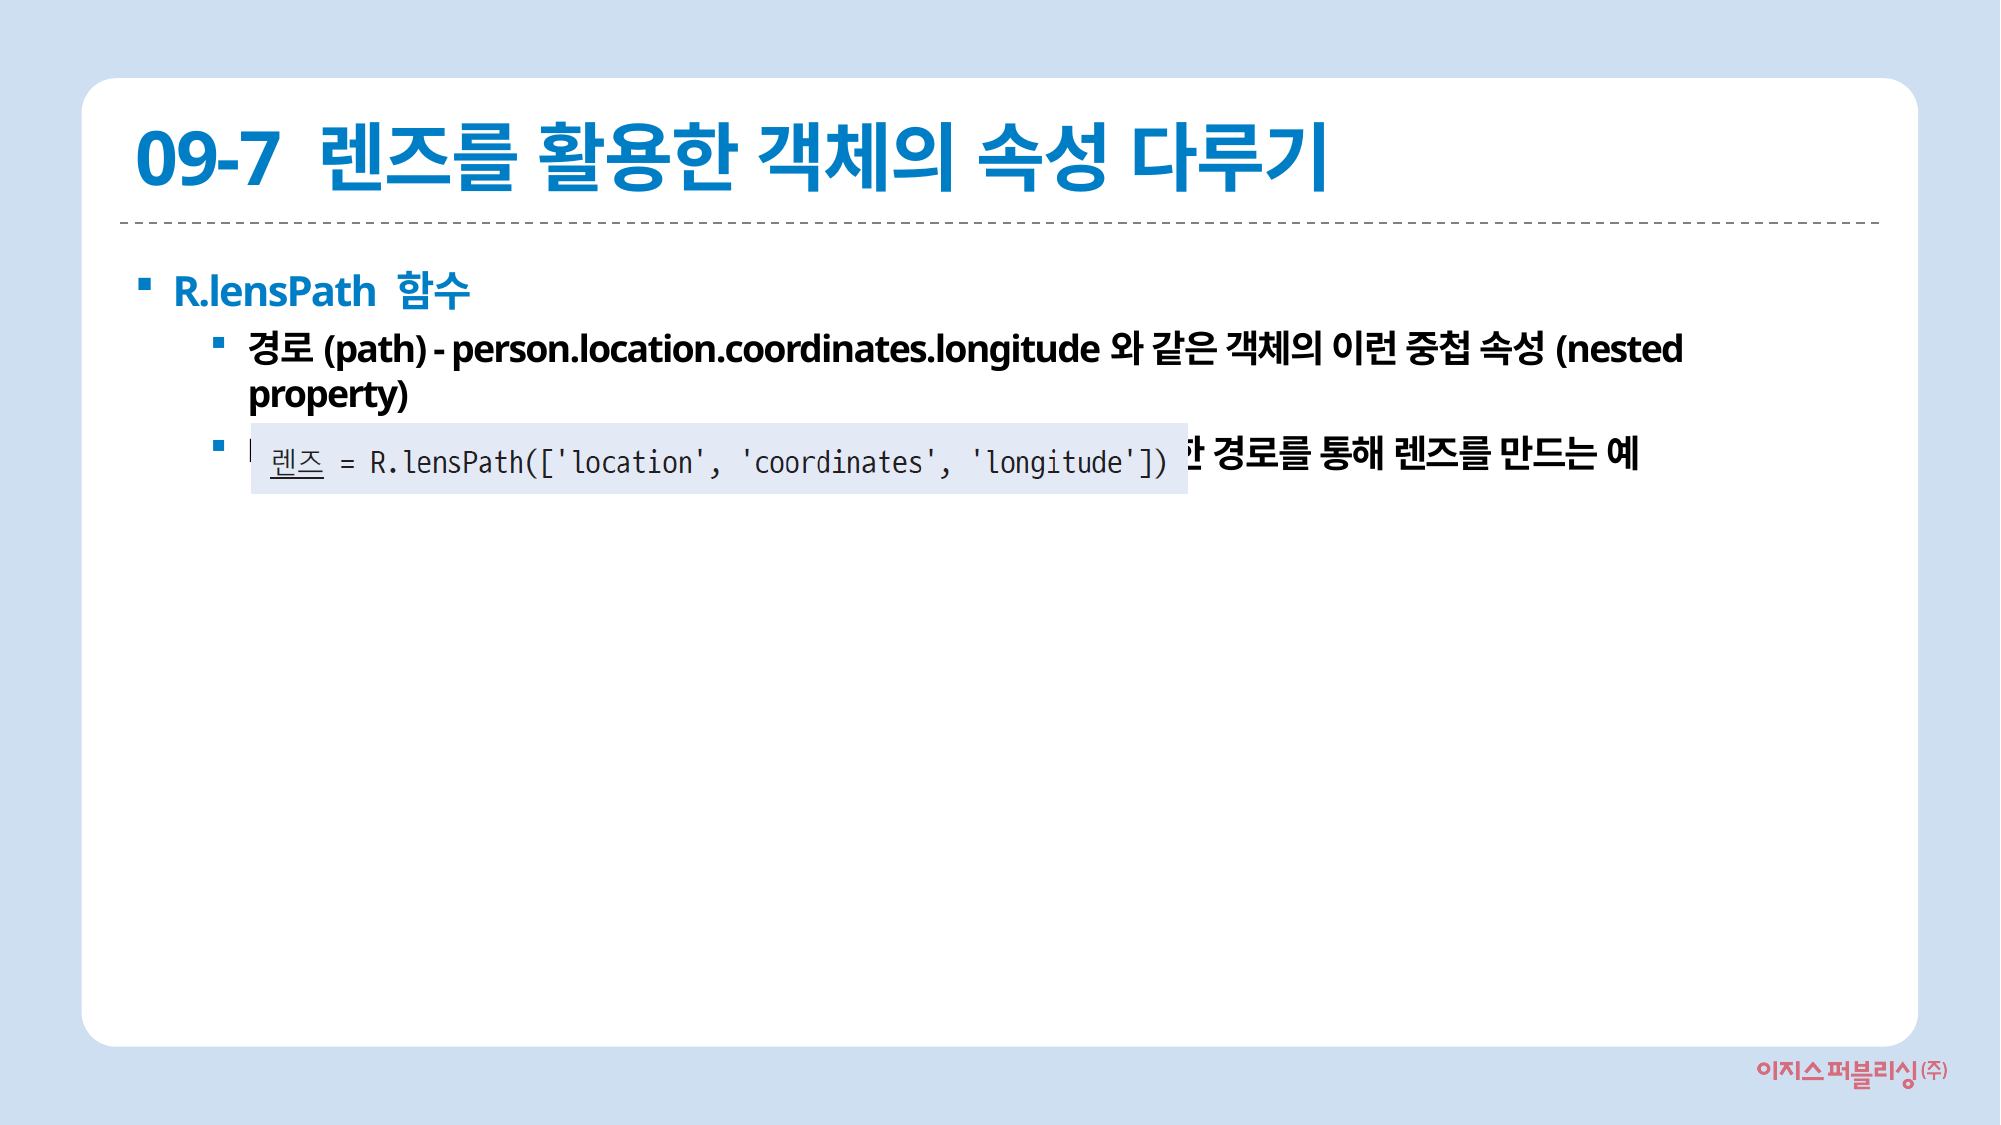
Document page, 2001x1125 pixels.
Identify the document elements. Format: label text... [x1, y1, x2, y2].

list R.lensPath 함수 경로(path) - person.location.coordinates.longitude와 같은 객체의 이런 중첩 속성(nested property) 다음 코드는 person.location.coordinates.longitude에 대한 경로를 통해 렌즈를 만드는 예 [120, 257, 1865, 1009]
title 09-7 렌즈를 활용한 객체의 속성 다루기 [120, 109, 1880, 209]
picture [251, 423, 1188, 494]
